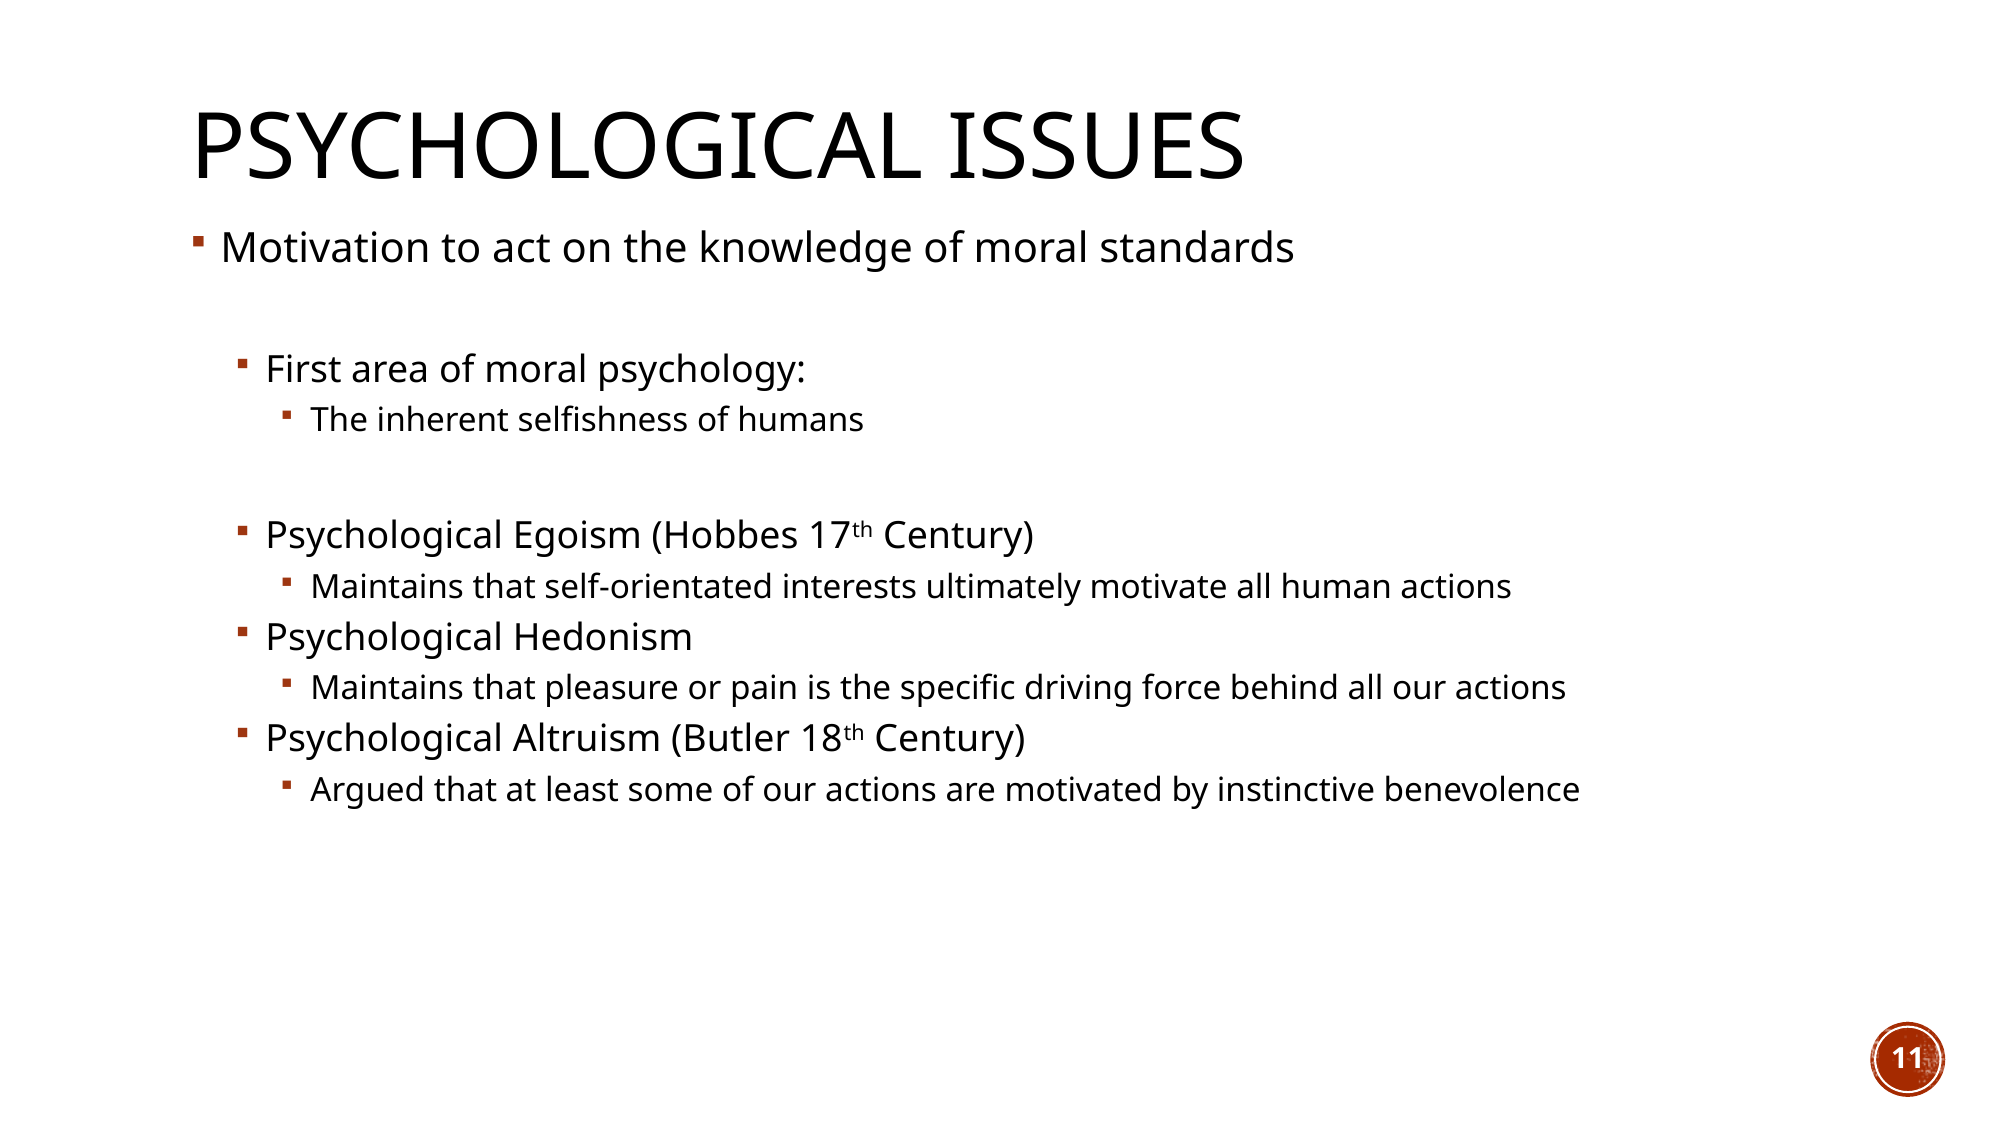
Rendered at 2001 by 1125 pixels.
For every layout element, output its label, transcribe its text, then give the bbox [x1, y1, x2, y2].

slide_number 11 [1855, 1028, 1961, 1089]
title Psychological Issues [175, 79, 1826, 219]
list Motivation to act on the knowledge of moral standards First area of moral psychology: The inherent selfishness of humans Psychological Egoism (Hobbes 17th Century) Maintains that self-orientated interests ultimately motivate all human actions Psychological Hedonism Maintains that pleasure or pain is the specific driving force behind all our actions Psychological Altruism (Butler 18th Century) Argued that at least some of our actions are motivated by instinctive benevolence [175, 219, 1826, 1029]
